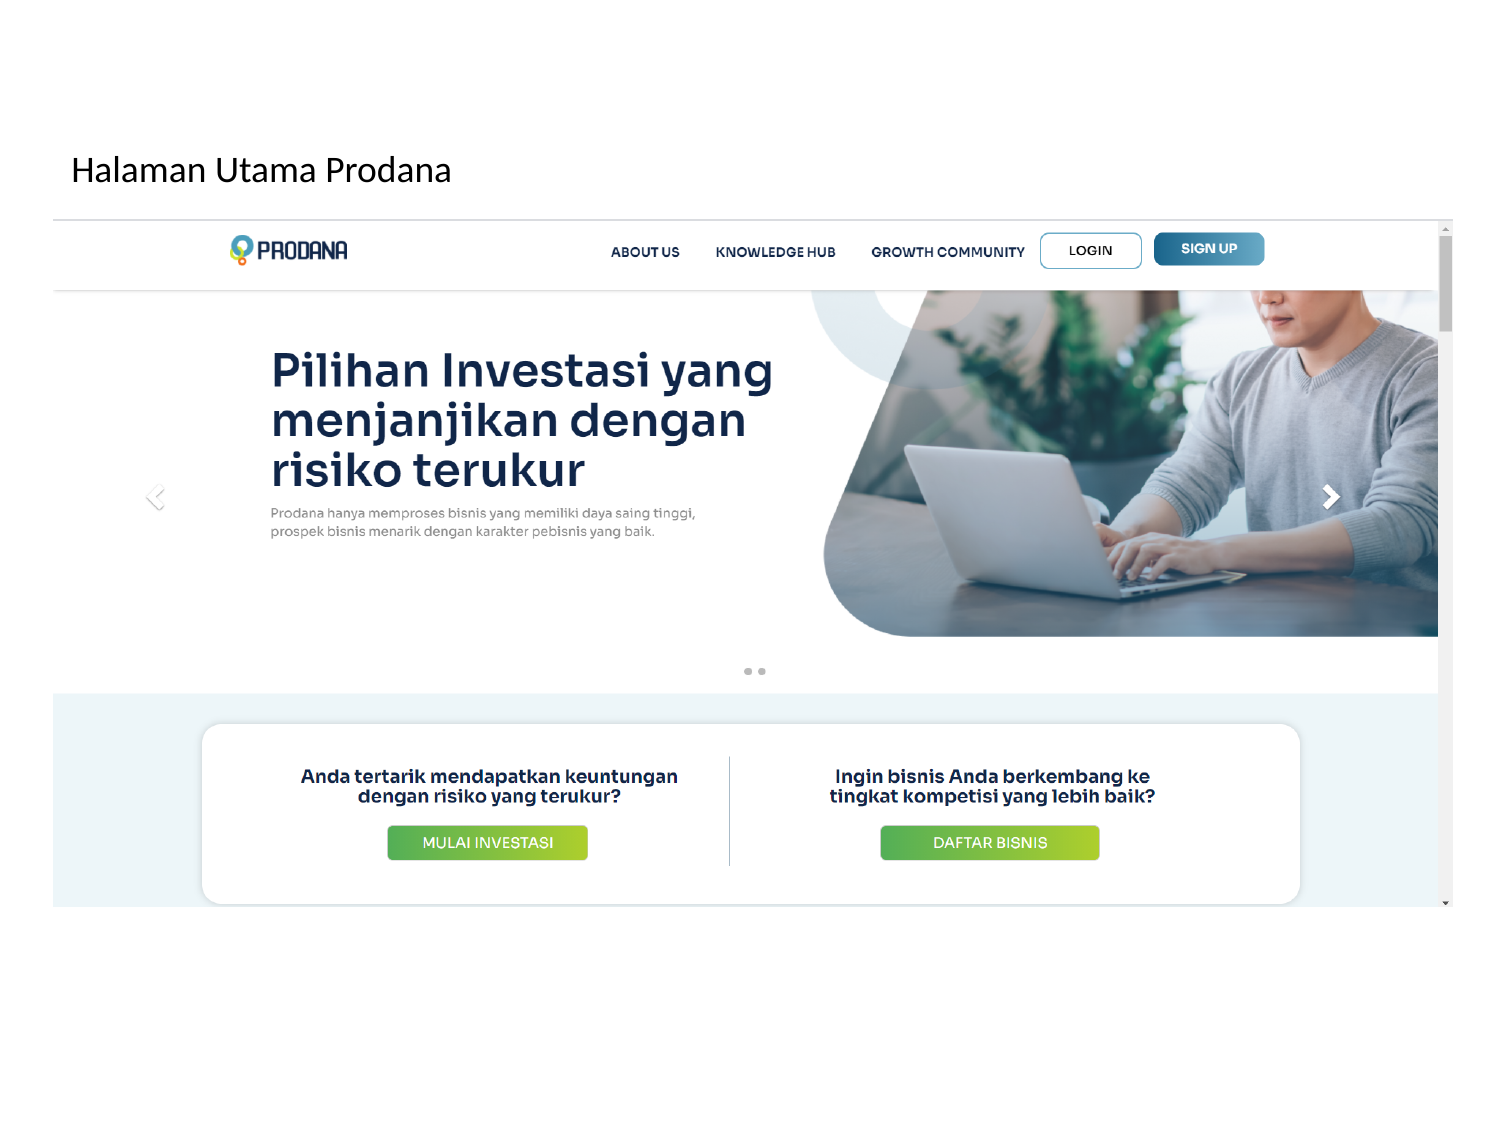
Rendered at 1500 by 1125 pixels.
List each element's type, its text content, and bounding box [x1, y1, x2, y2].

text_box Halaman Utama Prodana [56, 137, 777, 197]
picture [52, 219, 1453, 908]
